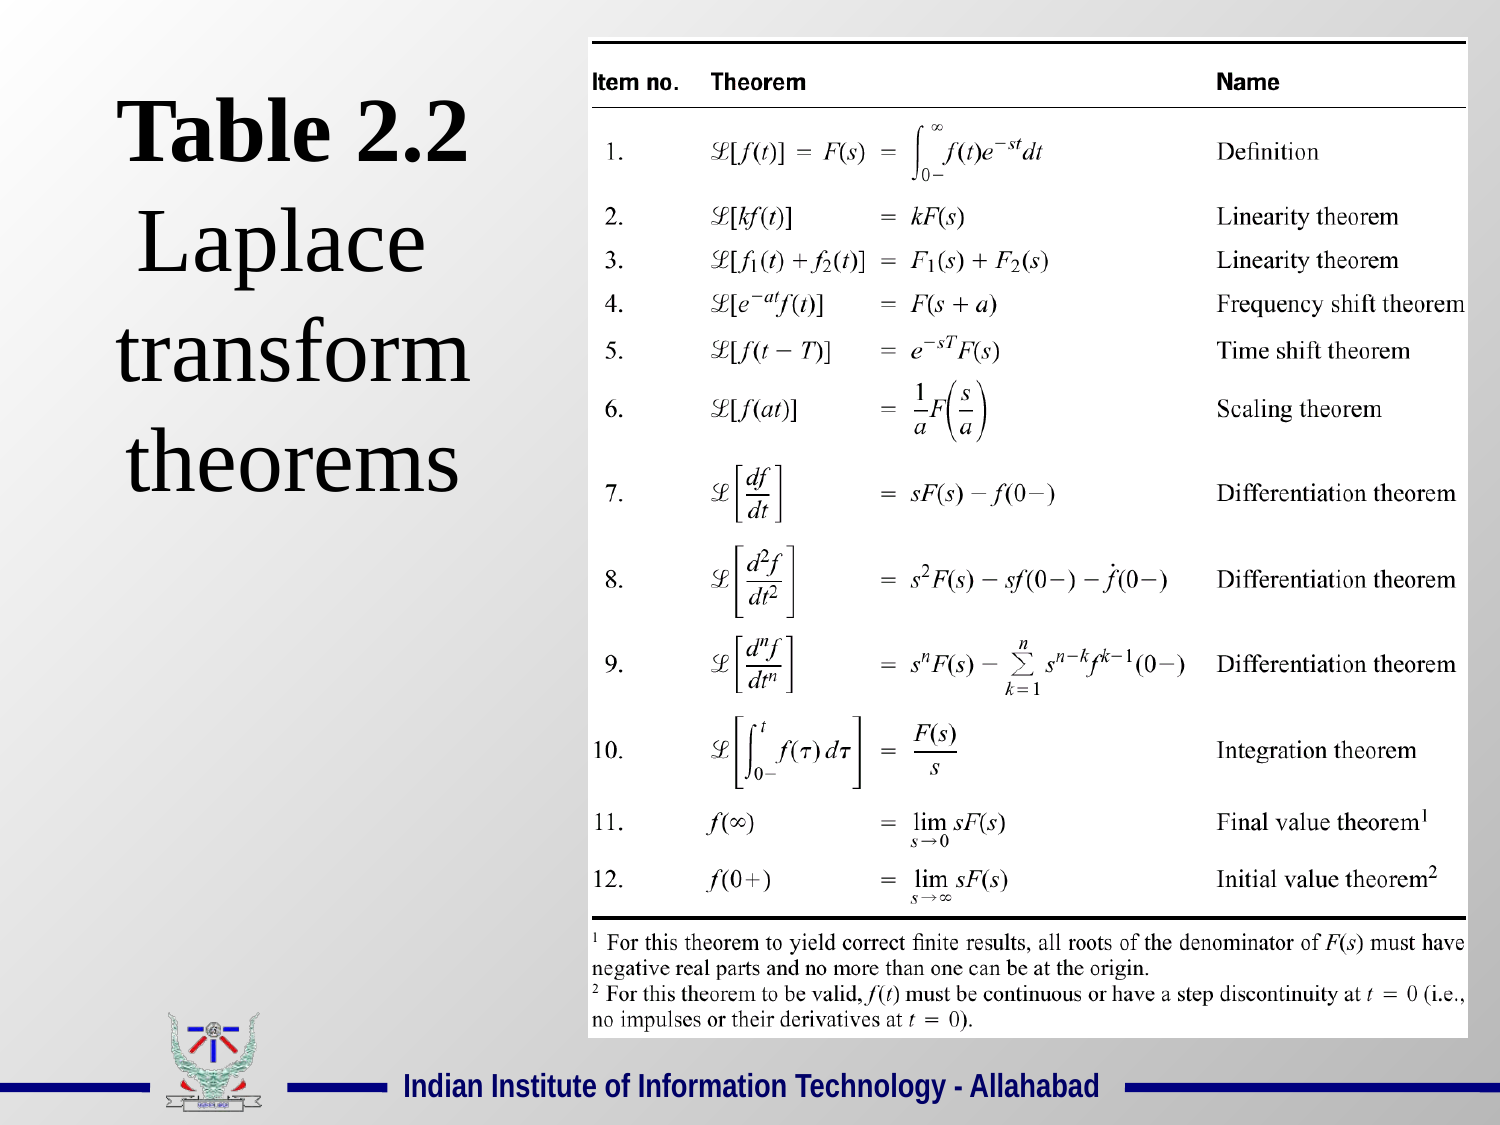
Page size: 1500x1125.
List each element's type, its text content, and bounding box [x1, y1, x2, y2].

picture [166, 1012, 263, 1113]
picture [588, 37, 1468, 1038]
title Table 2.2 Laplace transform theorems [0, 62, 583, 713]
